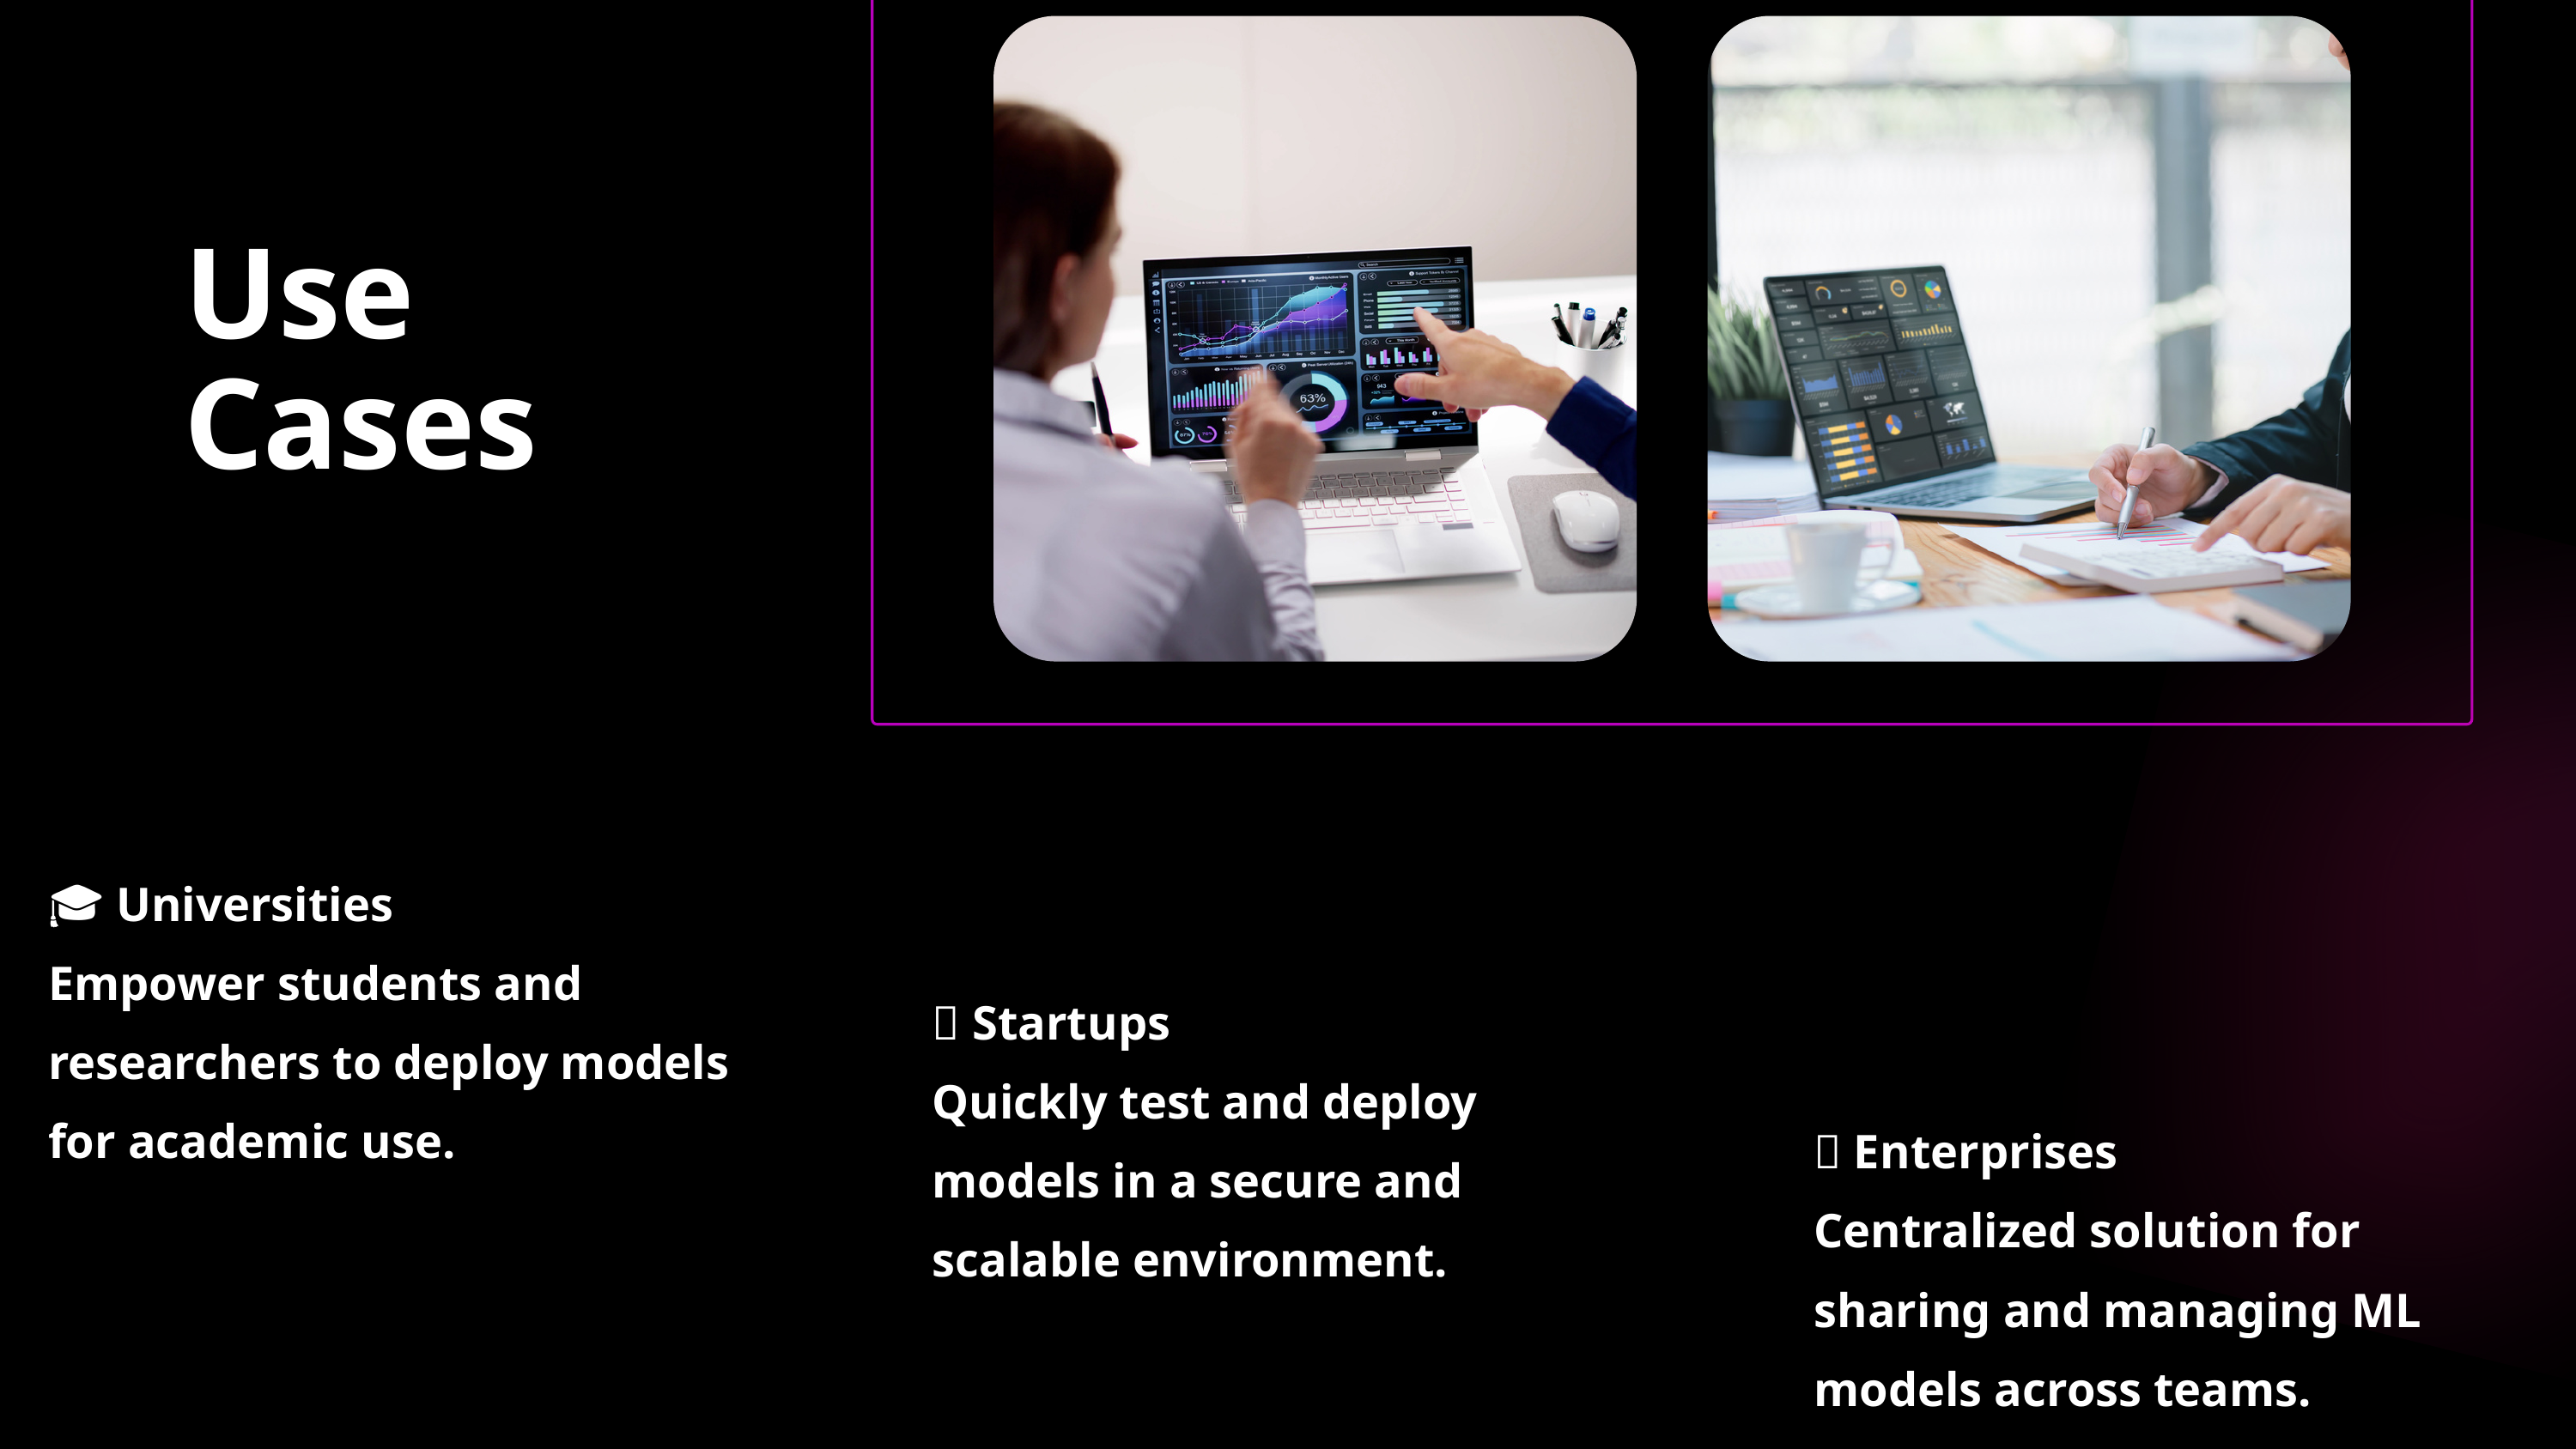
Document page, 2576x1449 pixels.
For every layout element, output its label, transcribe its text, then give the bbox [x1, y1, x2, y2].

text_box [872, 0, 2473, 724]
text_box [993, 15, 1637, 662]
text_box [1707, 15, 2351, 662]
text_box 🏢 Enterprises Centralized solution for sharing and managing ML models across teams. [1814, 1099, 2526, 1416]
text_box 🎓 Universities Empower students and researchers to deploy models for academic use. [48, 852, 760, 1247]
text_box 🚀 Startups Quickly test and deploy models in a secure and scalable environment. [932, 970, 1644, 1366]
text_box Use Cases [184, 233, 699, 494]
text_box [2060, 521, 2576, 1382]
